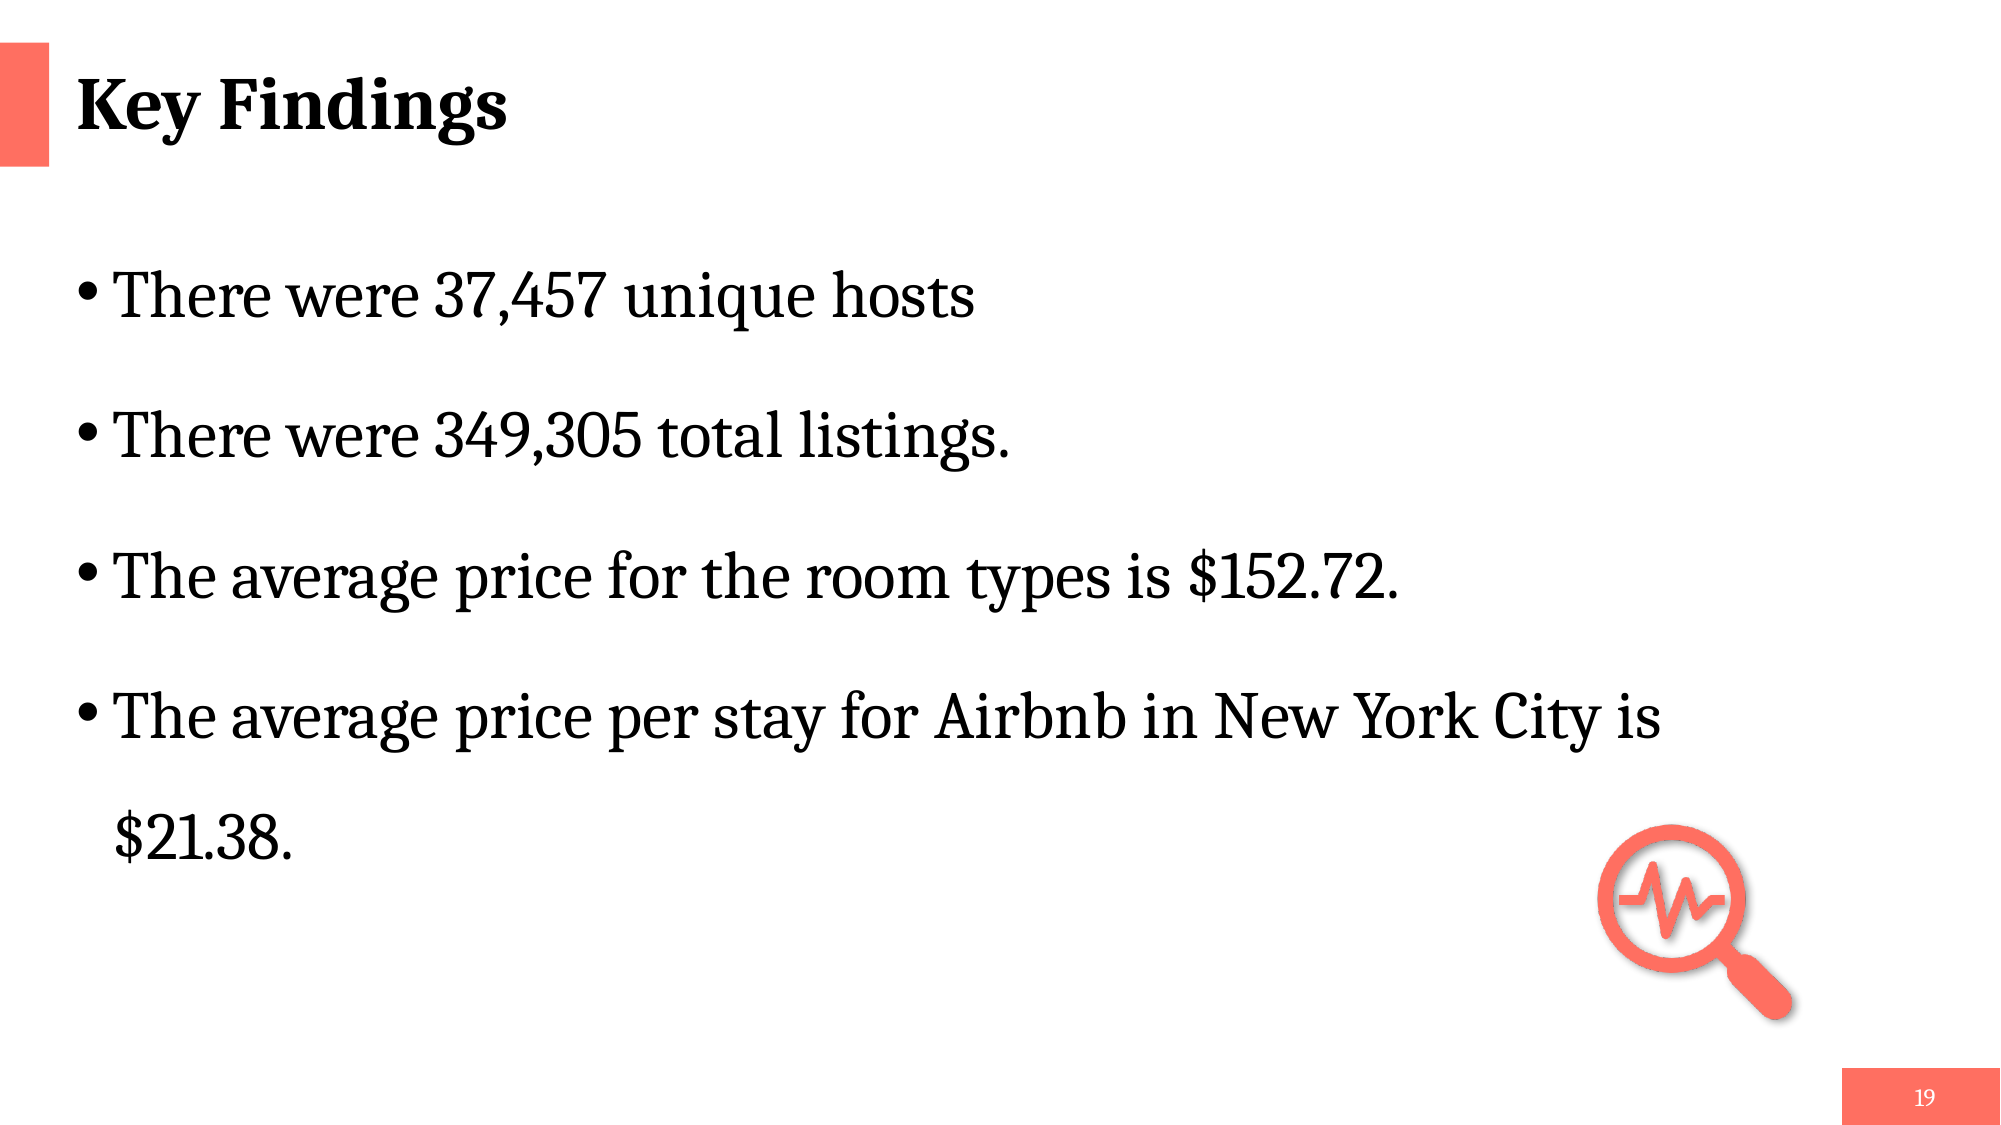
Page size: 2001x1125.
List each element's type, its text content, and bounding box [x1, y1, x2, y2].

slide_number 19 [1889, 1079, 1951, 1114]
title Key Findings [60, 42, 1951, 168]
list There were 37,457 unique hosts There were 349,305 total listings. The average price for the room types is $152.72. The average price per stay for Airbnb in New York City is $21.38. [60, 202, 1837, 887]
picture [1578, 804, 1814, 1040]
